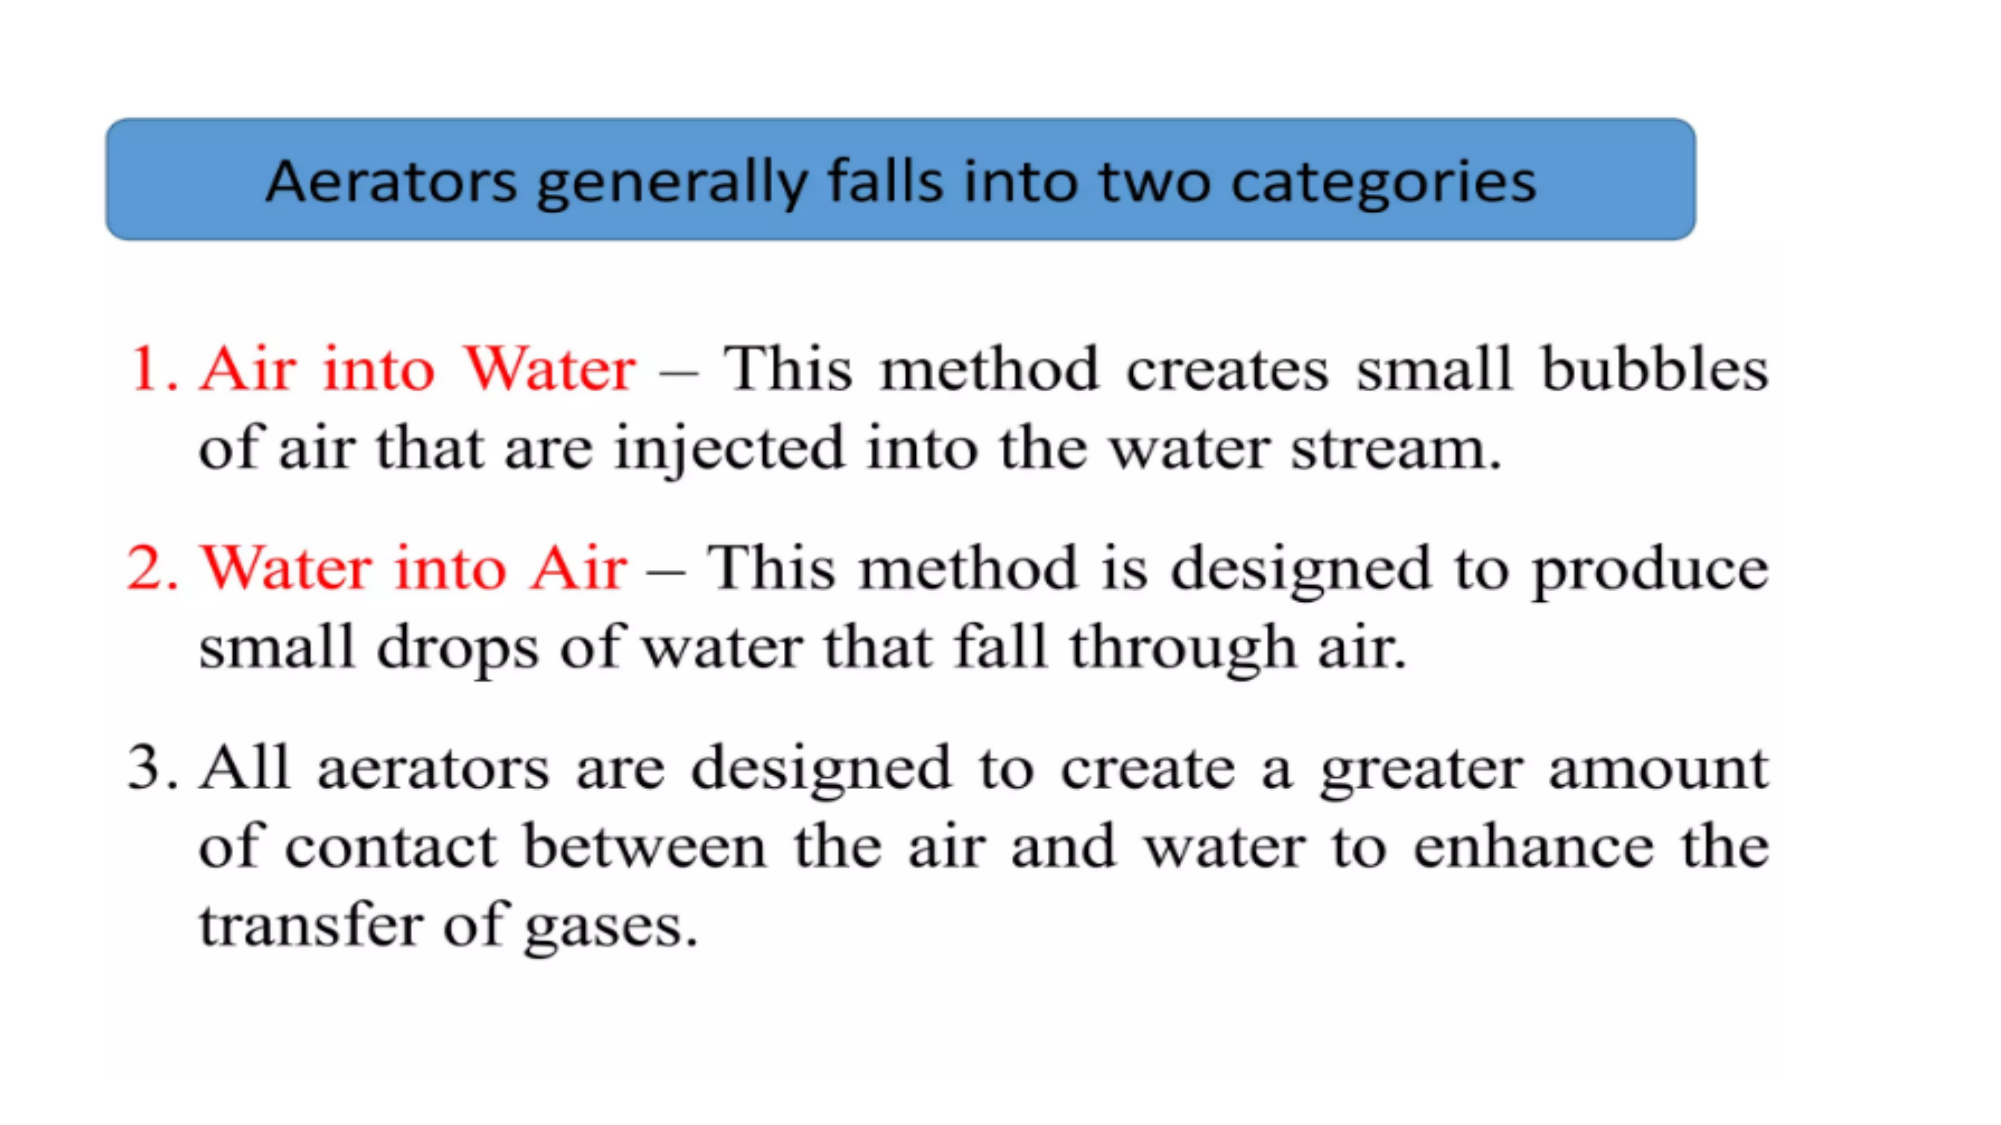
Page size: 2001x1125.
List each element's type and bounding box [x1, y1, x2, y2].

list [54, 114, 1785, 1074]
